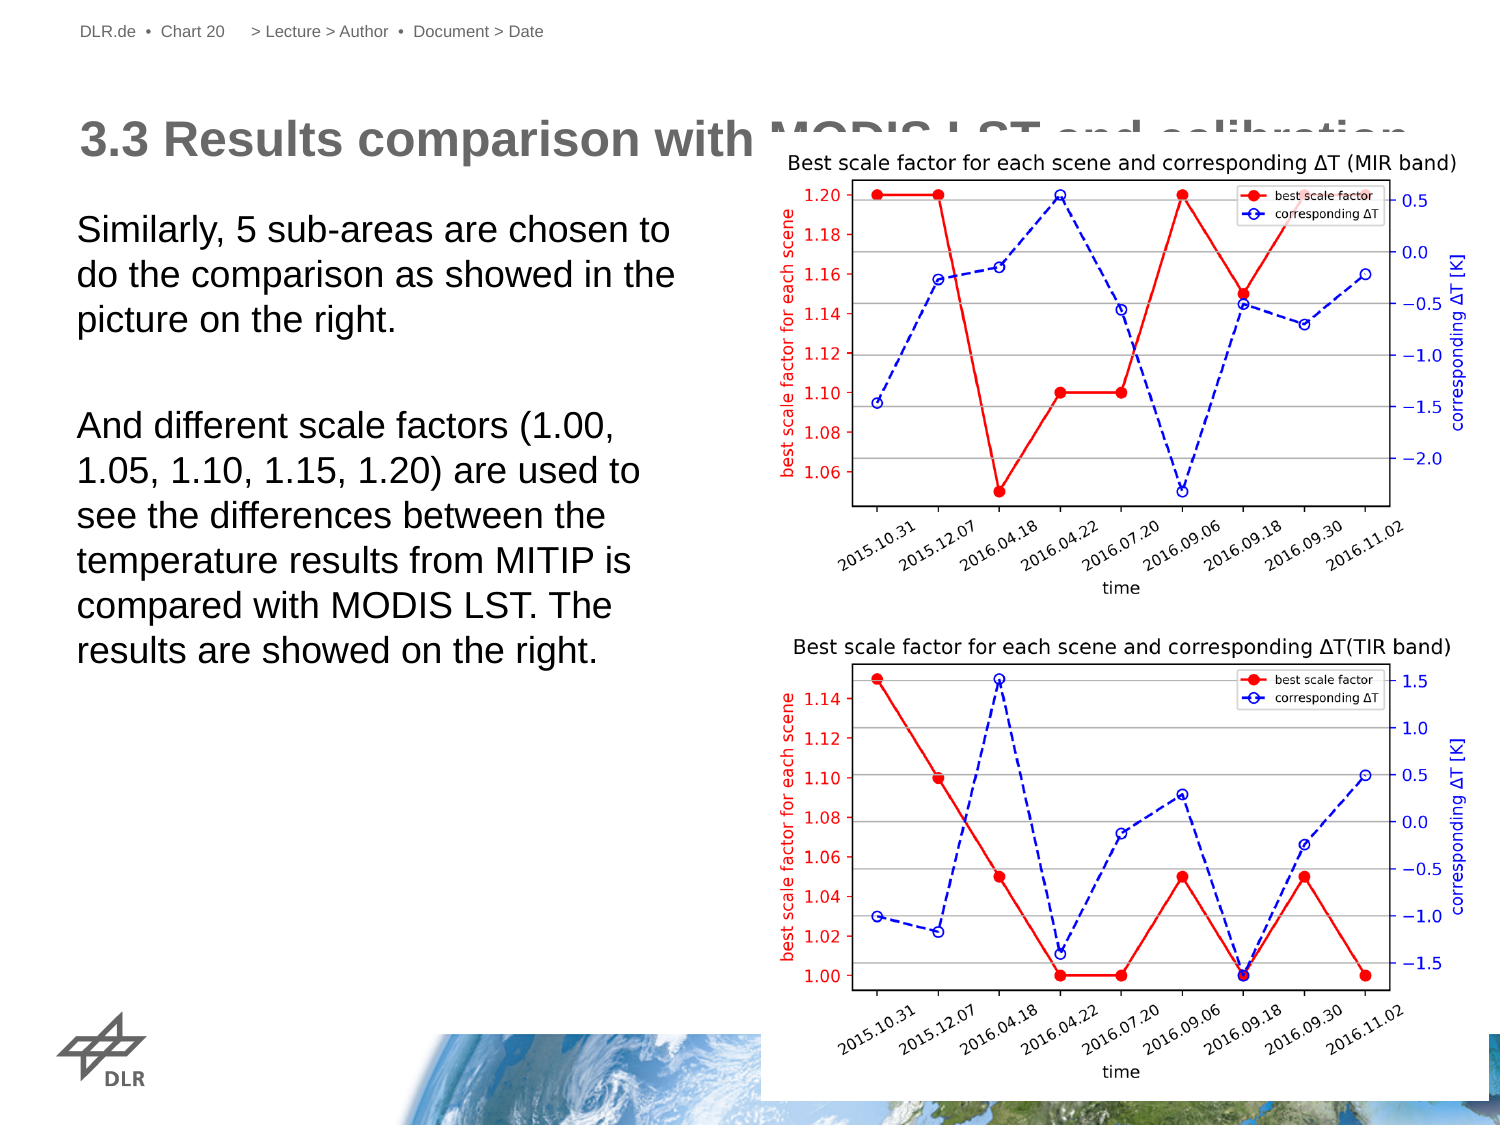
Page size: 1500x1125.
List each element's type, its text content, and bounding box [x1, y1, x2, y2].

picture [0, 132, 1500, 1125]
slide_number DLR.de • Chart 20 [79, 20, 251, 45]
title 3.3 Results comparison with MODIS LST and calibration [79, 106, 1421, 173]
text_box And different scale factors (1.00, 1.05, 1.10, 1.15, 1.20) are used to see the differences between the temperature results from MITIP is compared with MODIS LST. The results are showed on the right. [76, 401, 691, 693]
footer > Lecture > Author • Document > Date [251, 20, 1421, 45]
list Similarly, 5 sub-areas are chosen to do the comparison as showed in the picture on the right. [76, 204, 691, 371]
